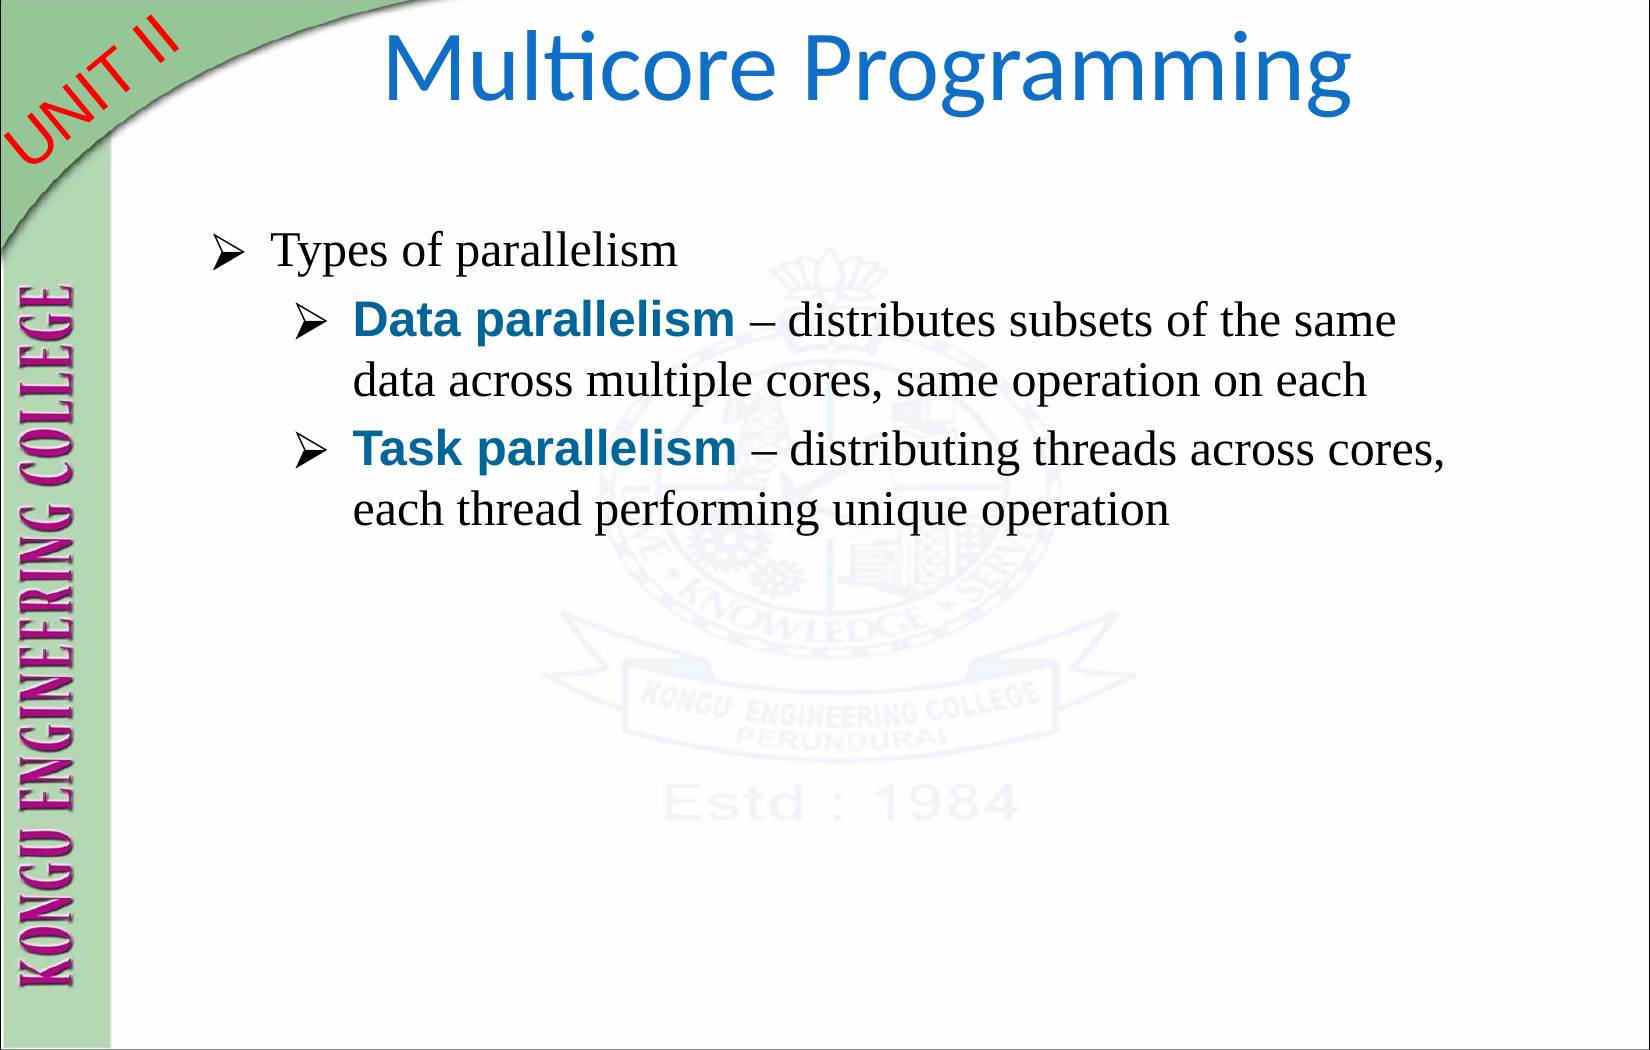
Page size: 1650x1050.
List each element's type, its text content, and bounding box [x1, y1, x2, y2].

picture [0, 0, 1650, 1050]
list Types of parallelism Data parallelism – distributes subsets of the same data across multiple cores, same operation on each Task parallelism – distributing threads across cores, each thread performing unique operation [172, 209, 1507, 904]
title Multicore Programming [280, 32, 1455, 121]
